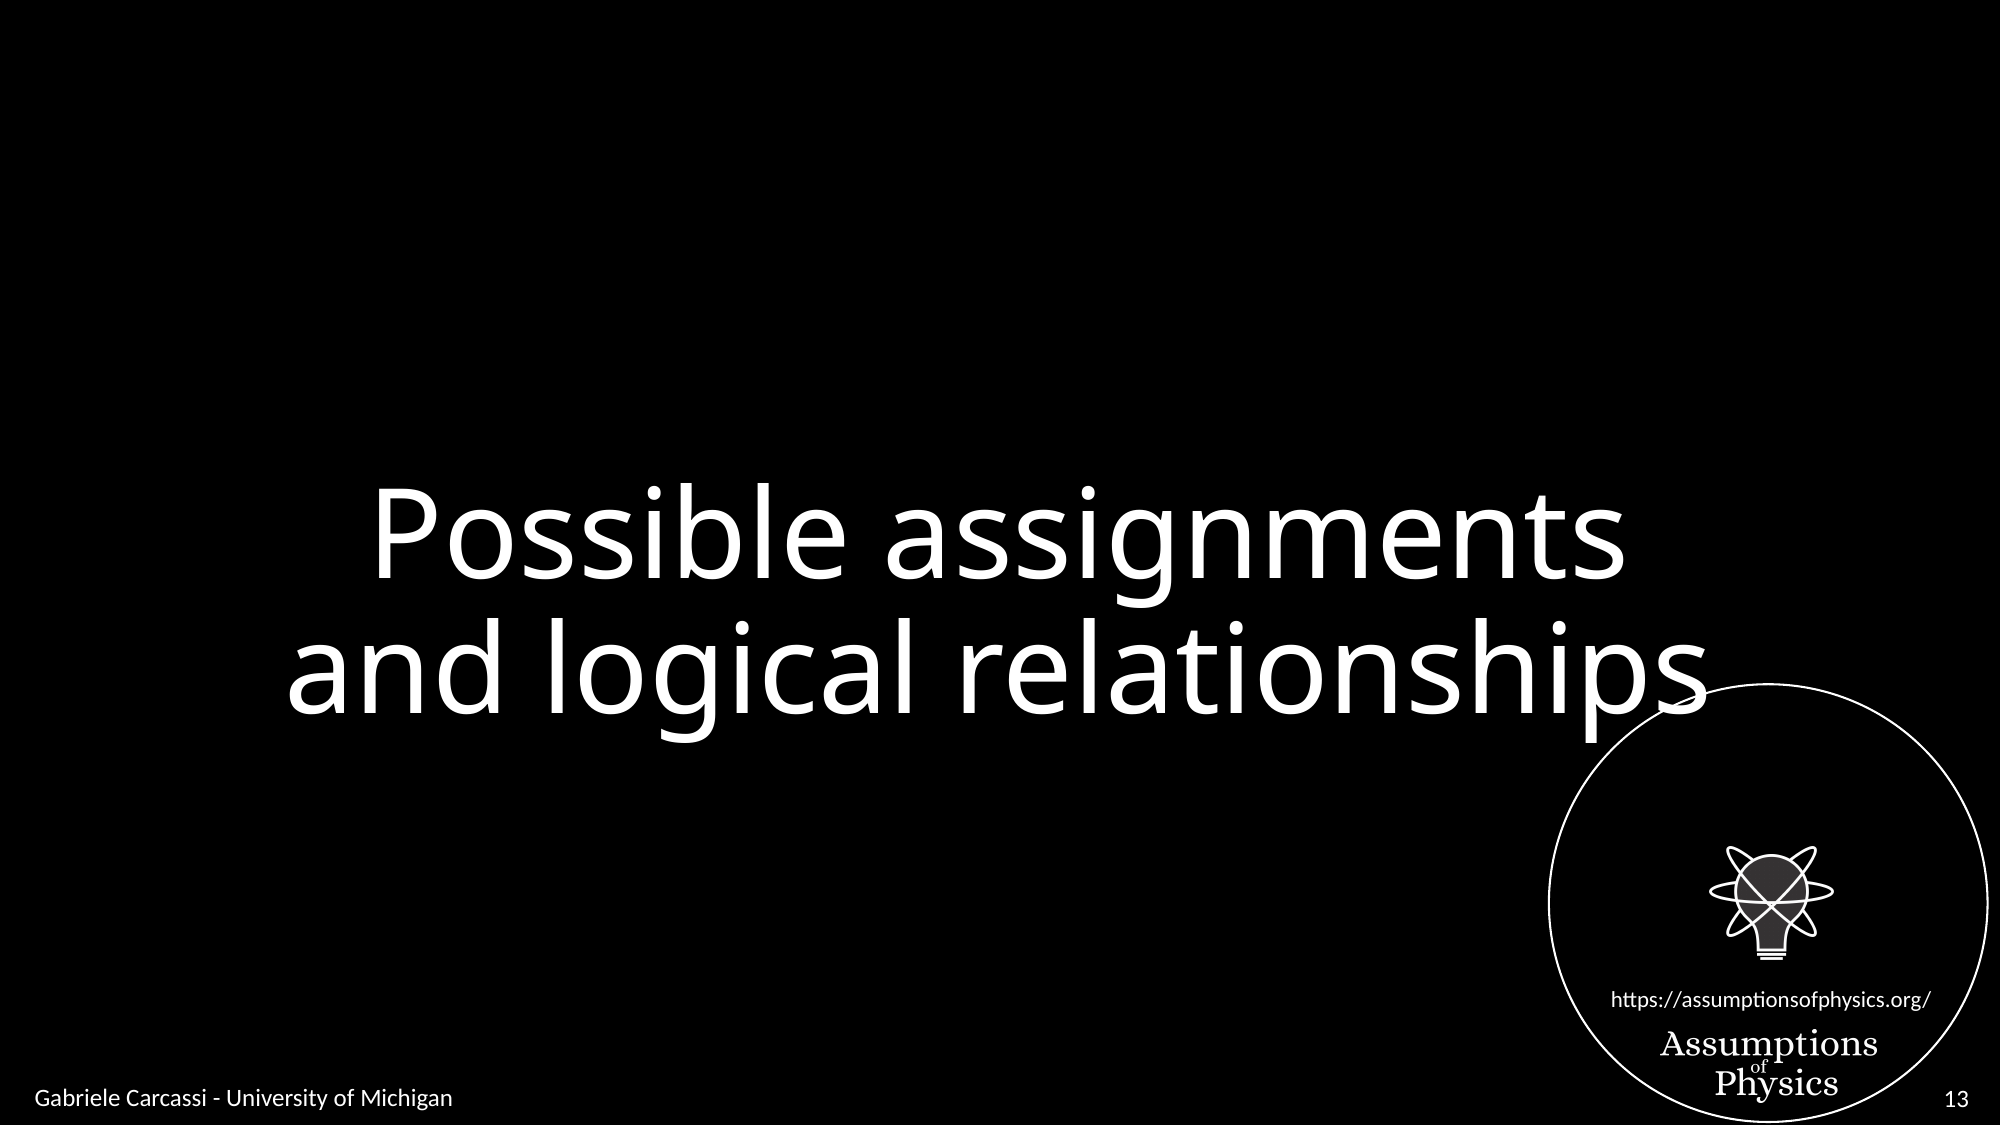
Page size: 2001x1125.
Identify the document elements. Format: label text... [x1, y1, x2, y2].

slide_number 13 [1893, 1078, 1985, 1116]
picture [1709, 846, 1834, 960]
footer Gabriele Carcassi - University of Michigan [19, 1077, 999, 1116]
picture [1660, 1029, 1877, 1103]
title Possible assignments and logical relationships [136, 280, 1862, 749]
